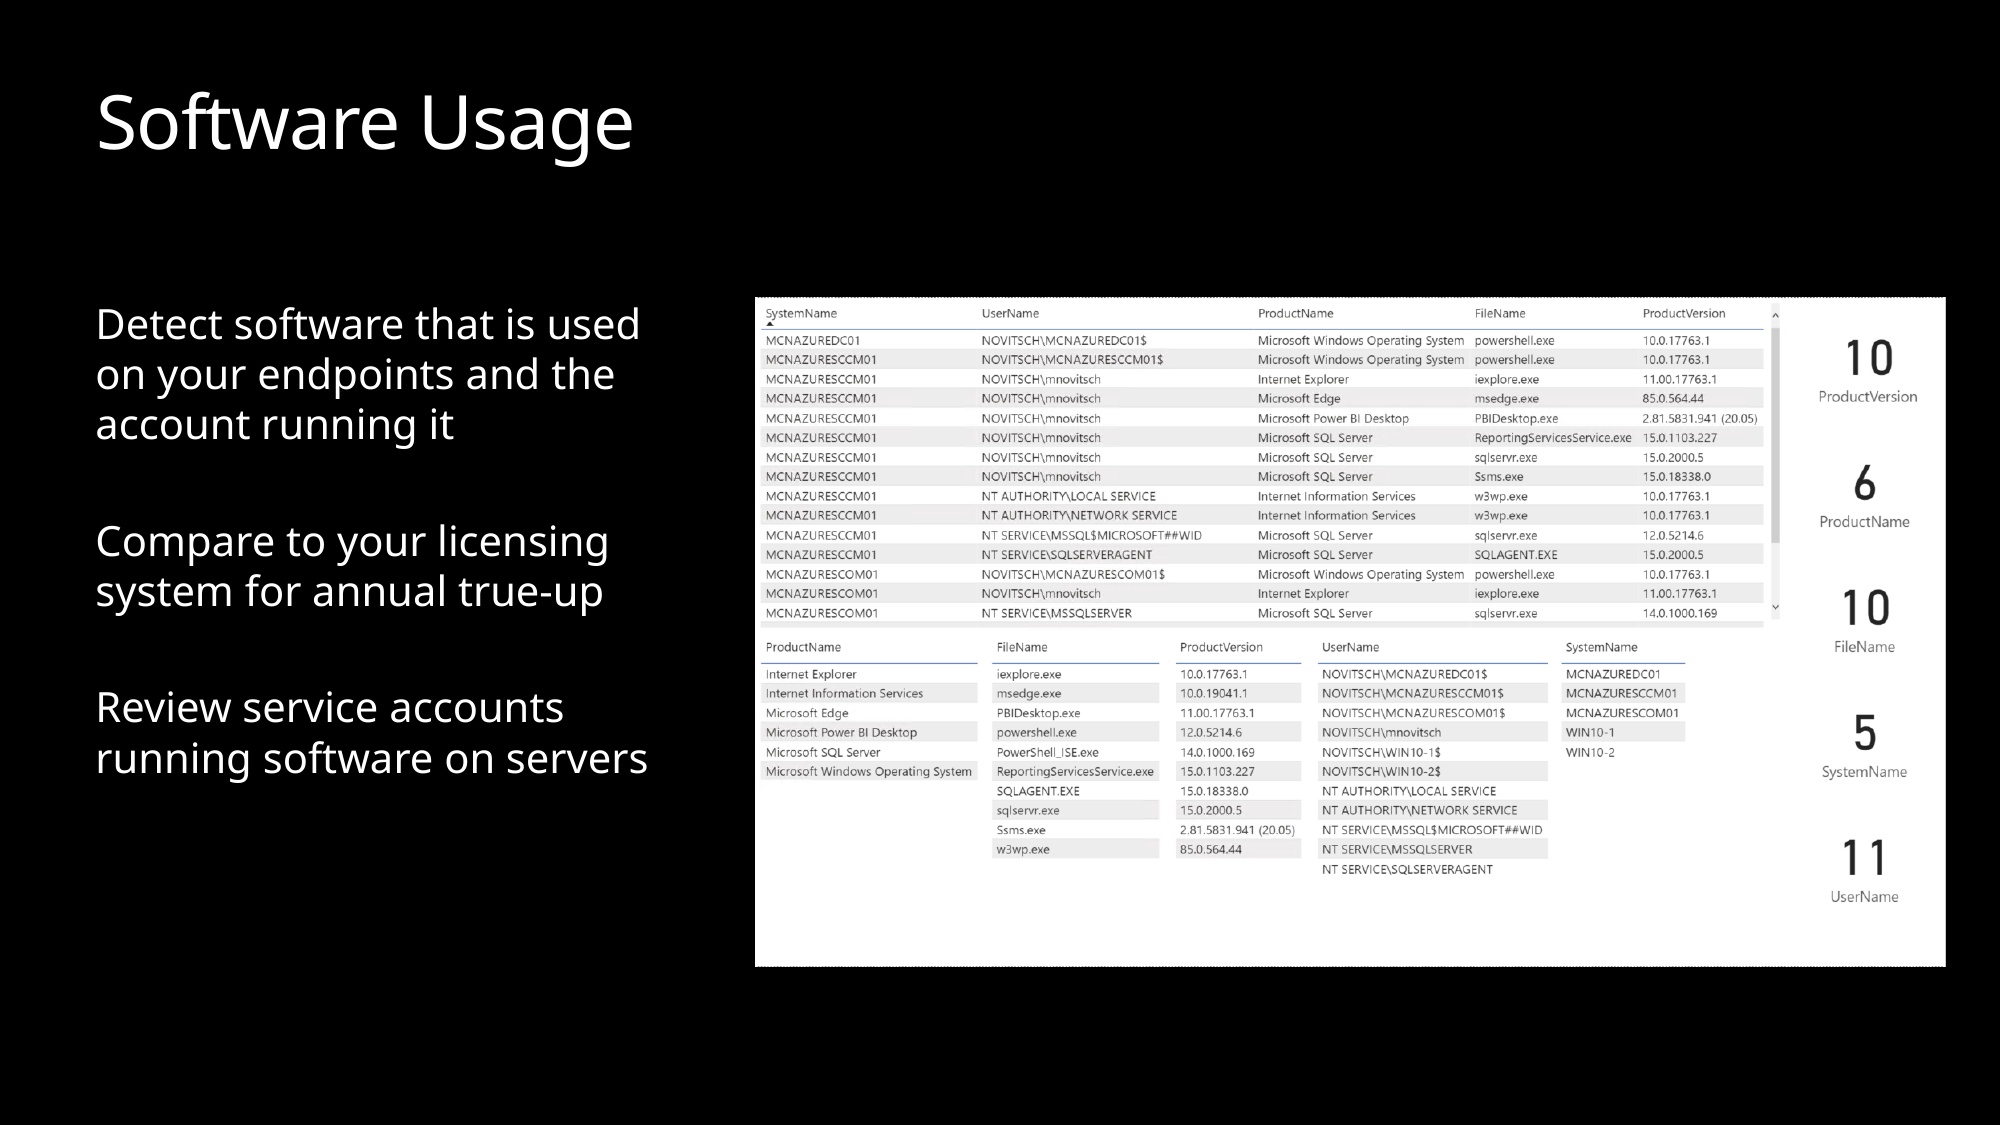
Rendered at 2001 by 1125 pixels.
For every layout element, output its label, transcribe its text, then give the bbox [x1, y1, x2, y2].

picture [754, 297, 1946, 967]
title Software Usage [96, 75, 1904, 166]
text_box Detect software that is used on your endpoints and the account running it Compare to your licensing system for annual true-up Review service accounts running software on servers [95, 297, 669, 995]
